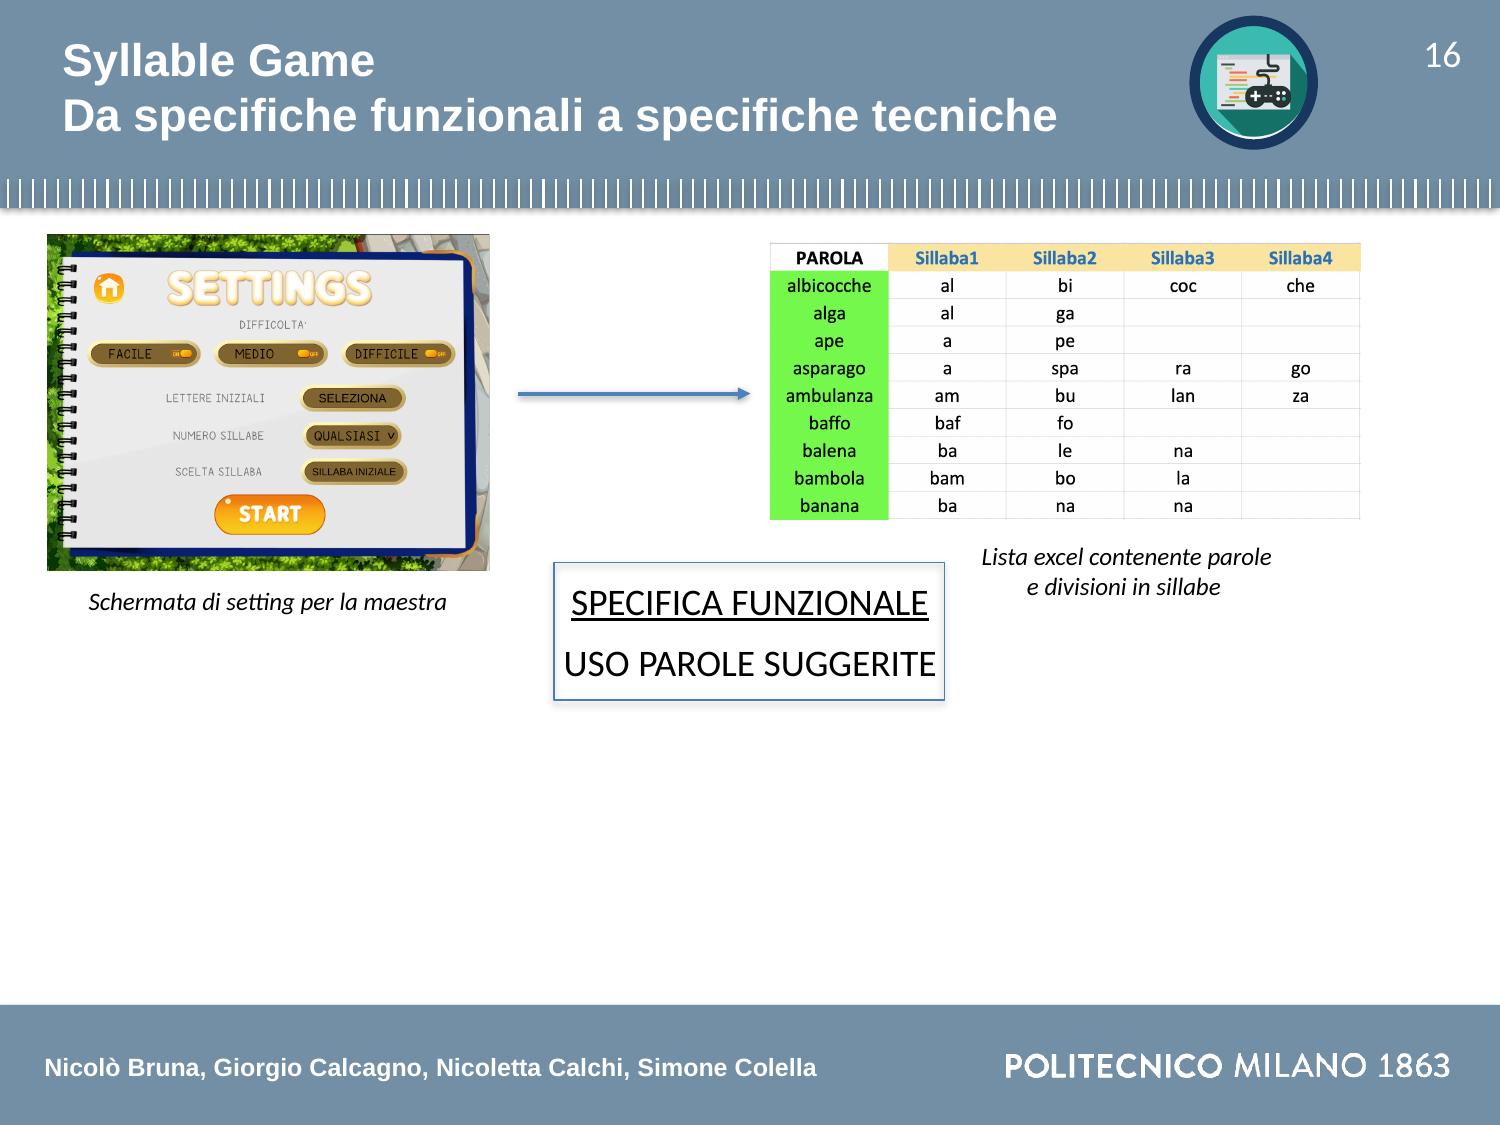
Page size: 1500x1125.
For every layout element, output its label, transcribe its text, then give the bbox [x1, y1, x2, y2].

picture [1194, 20, 1313, 145]
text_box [546, 562, 955, 701]
picture [770, 242, 1361, 520]
picture [999, 1041, 1456, 1089]
picture [46, 234, 490, 571]
title Syllable Game Da specifiche funzionali a specifiche tecniche [47, 22, 1455, 161]
text_box 16 [1408, 22, 1497, 83]
text_box Schermata di setting per la maestra [72, 579, 464, 624]
text_box Lista excel contenente parole e divisioni in sillabe [963, 532, 1291, 608]
